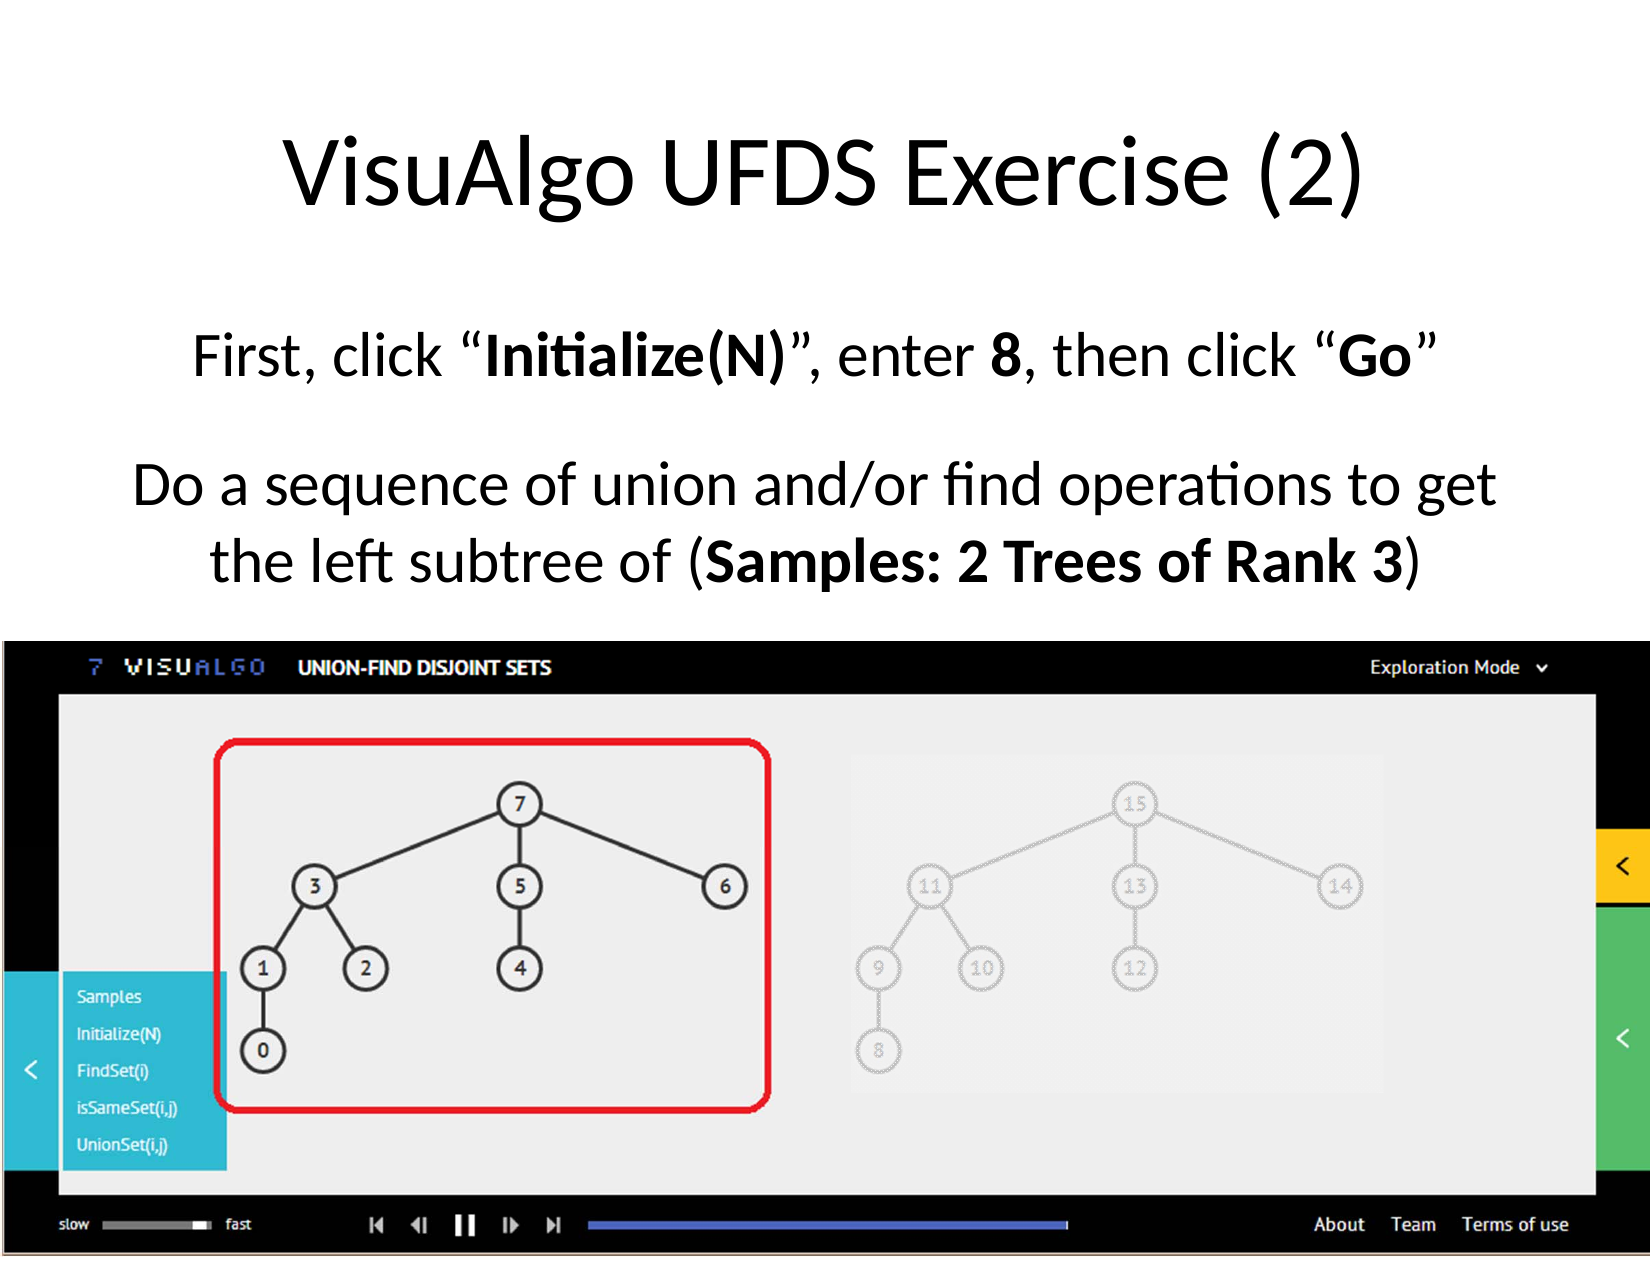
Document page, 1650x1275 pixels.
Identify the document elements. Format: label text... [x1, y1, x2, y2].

text_box [0, 641, 1650, 1257]
text_box [850, 754, 1384, 1093]
title VisuAlgo UFDS Exercise (2) [128, 104, 1522, 313]
list First, click “Initialize(N)”, enter 8, then click “Go” Do a sequence of union and/or find operations to get the left subtree of (Samples: 2 Trees of Rank 3) [78, 313, 1572, 641]
